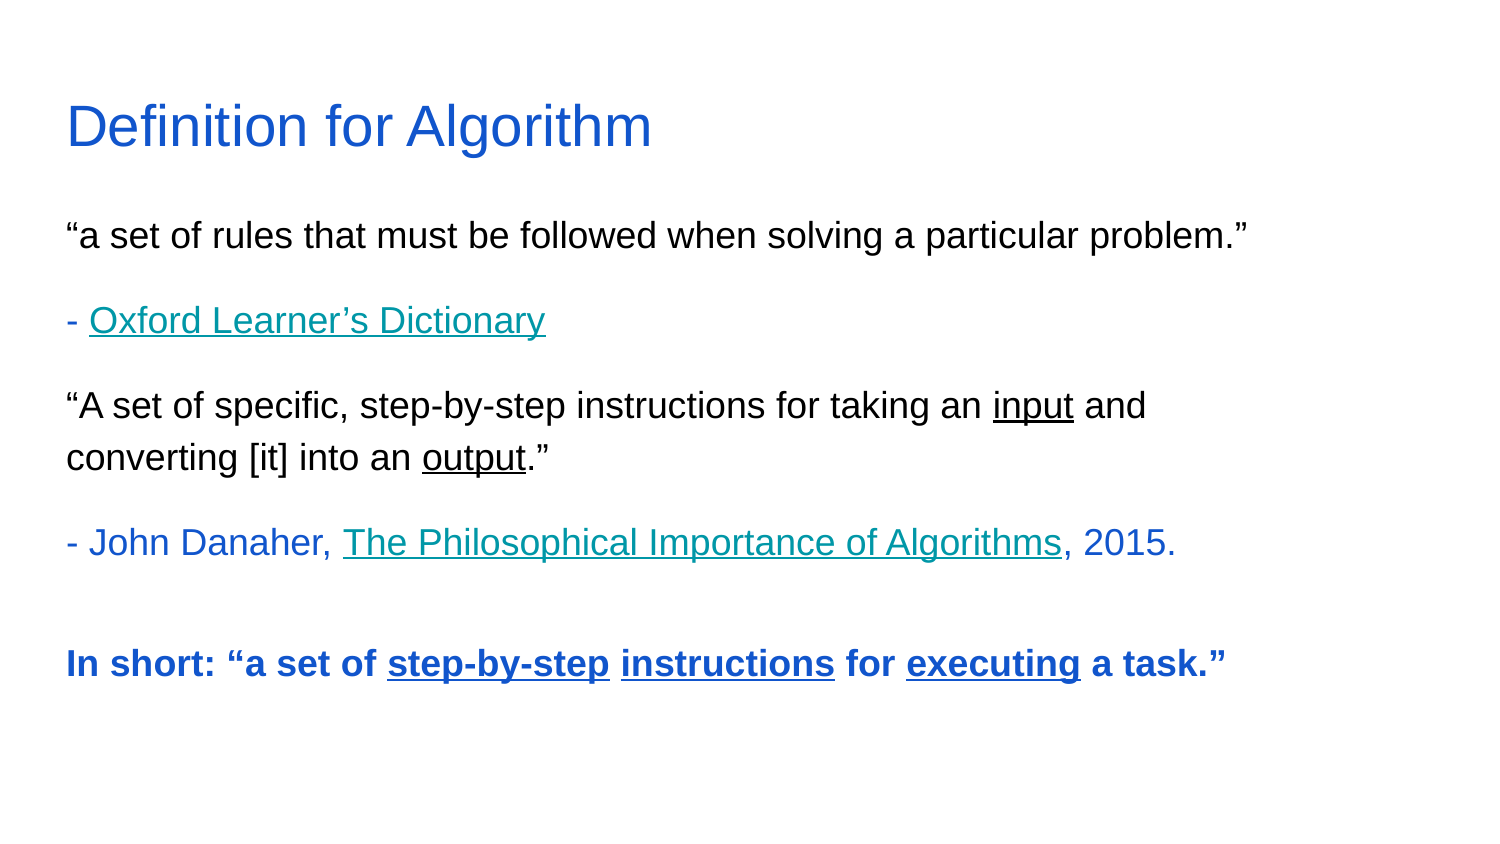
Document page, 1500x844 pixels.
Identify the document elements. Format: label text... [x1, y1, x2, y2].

list “a set of rules that must be followed when solving a particular problem.” - Oxford Learner’s Dictionary “A set of specific, step-by-step instructions for taking an input and converting [it] into an output.” - John Danaher, The Philosophical Importance of Algorithms, 2015. [51, 189, 1339, 586]
text_box In short: “a set of step-by-step instructions for executing a task.” [51, 617, 1339, 741]
title Definition for Algorithm [51, 72, 1449, 167]
